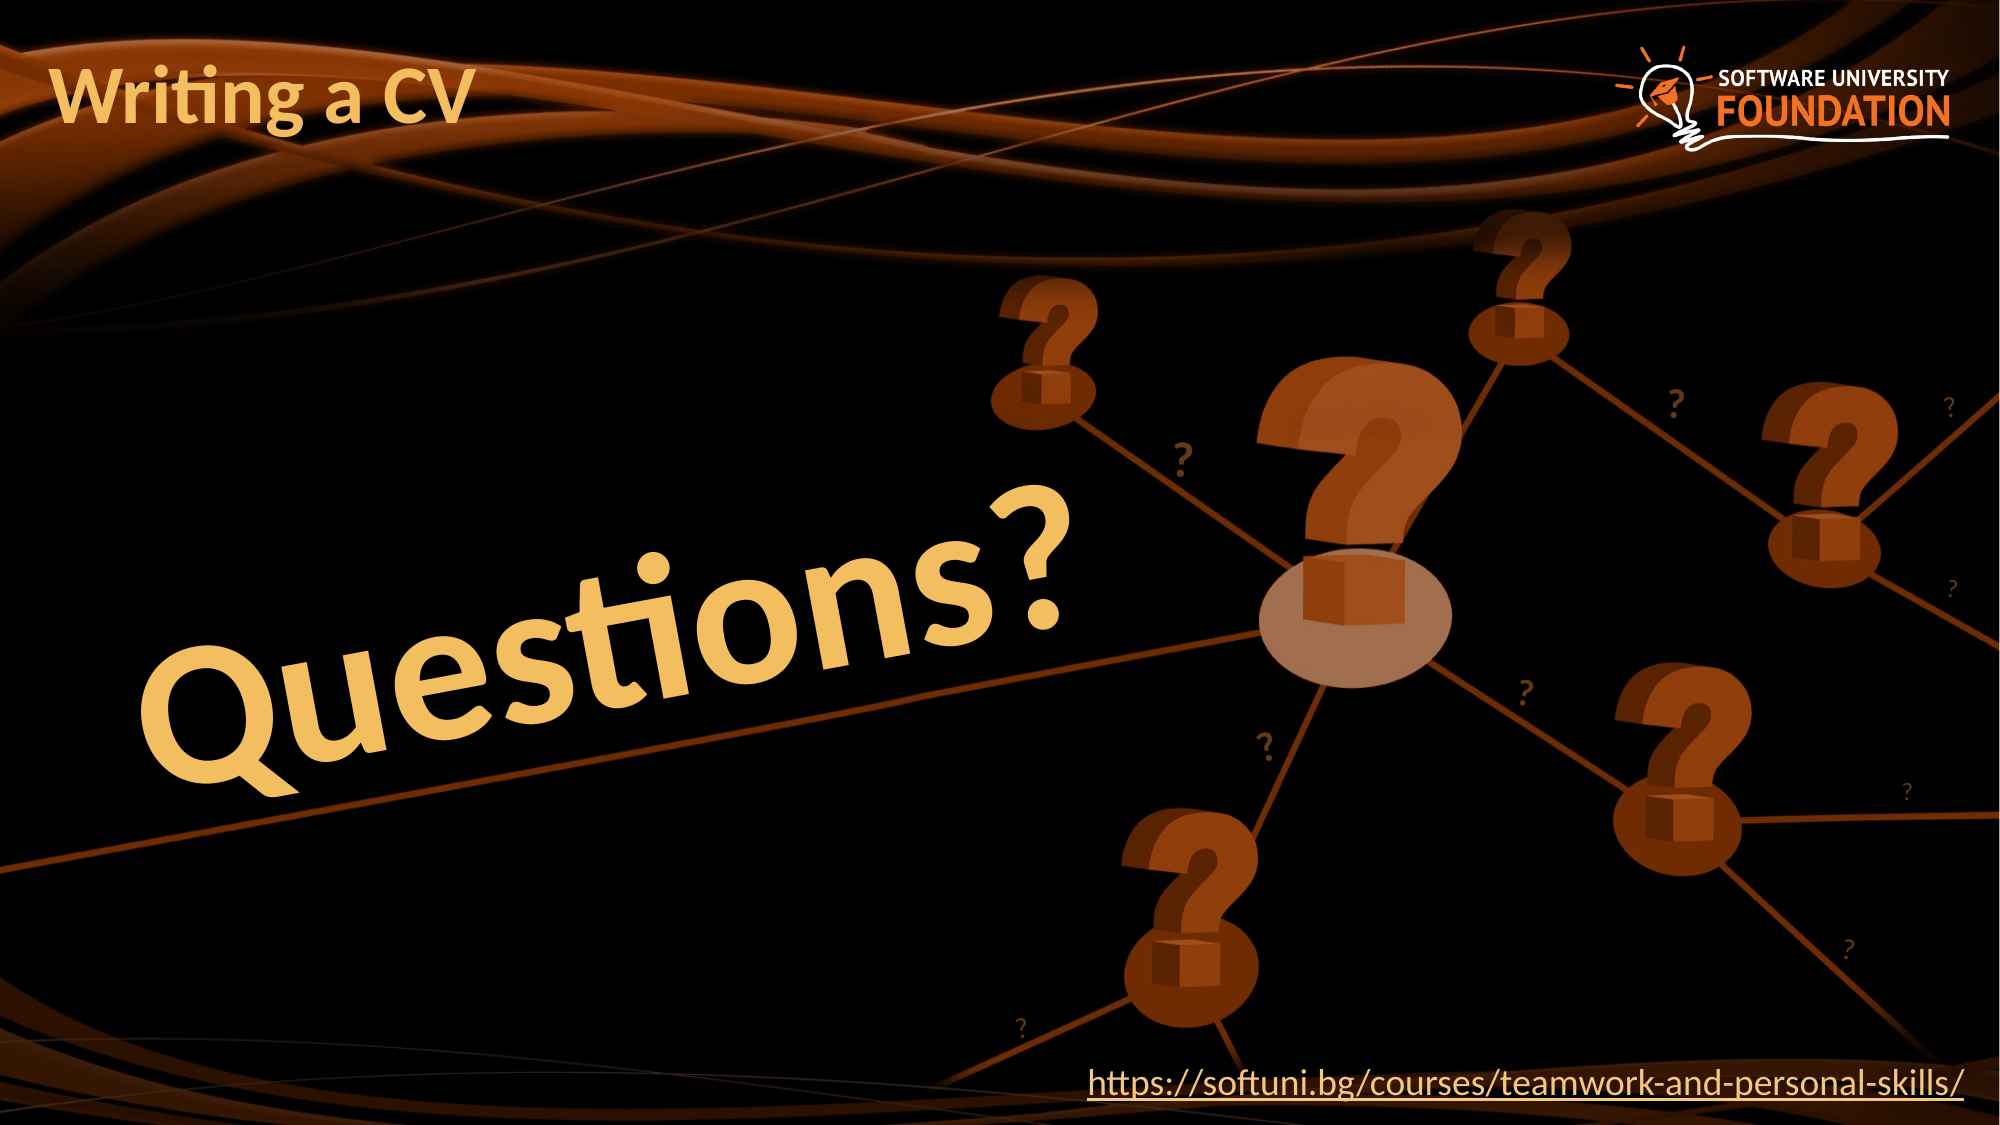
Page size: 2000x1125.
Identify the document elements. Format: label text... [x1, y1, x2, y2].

title Writing a CV [30, 19, 1595, 175]
list https://softuni.bg/courses/teamwork-and-personal-skills/ [250, 1050, 1971, 1110]
picture [0, 0, 2000, 1125]
